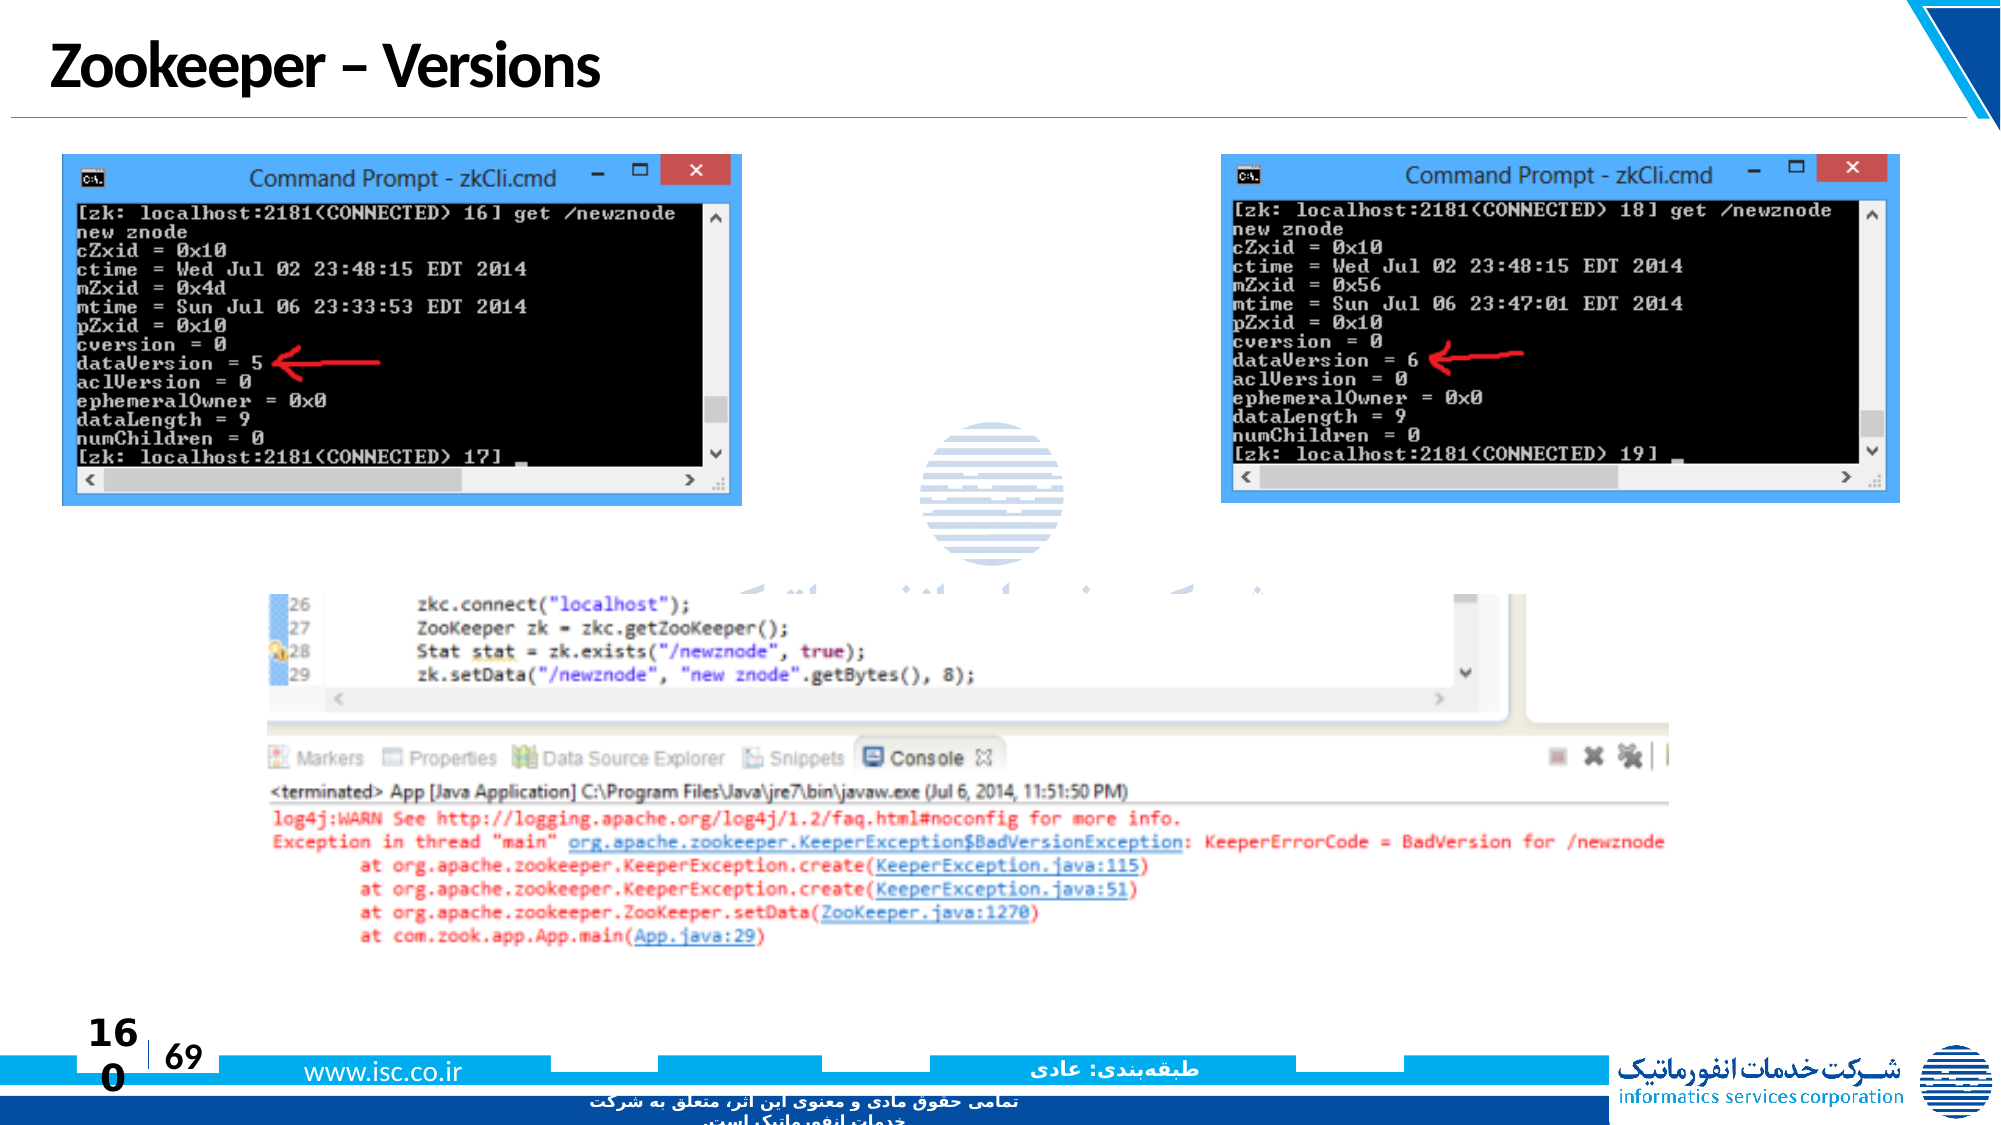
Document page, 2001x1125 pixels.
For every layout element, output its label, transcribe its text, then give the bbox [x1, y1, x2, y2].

picture [61, 154, 1900, 958]
picture [1610, 1040, 1995, 1121]
title Zookeeper – Versions [35, 25, 1900, 97]
